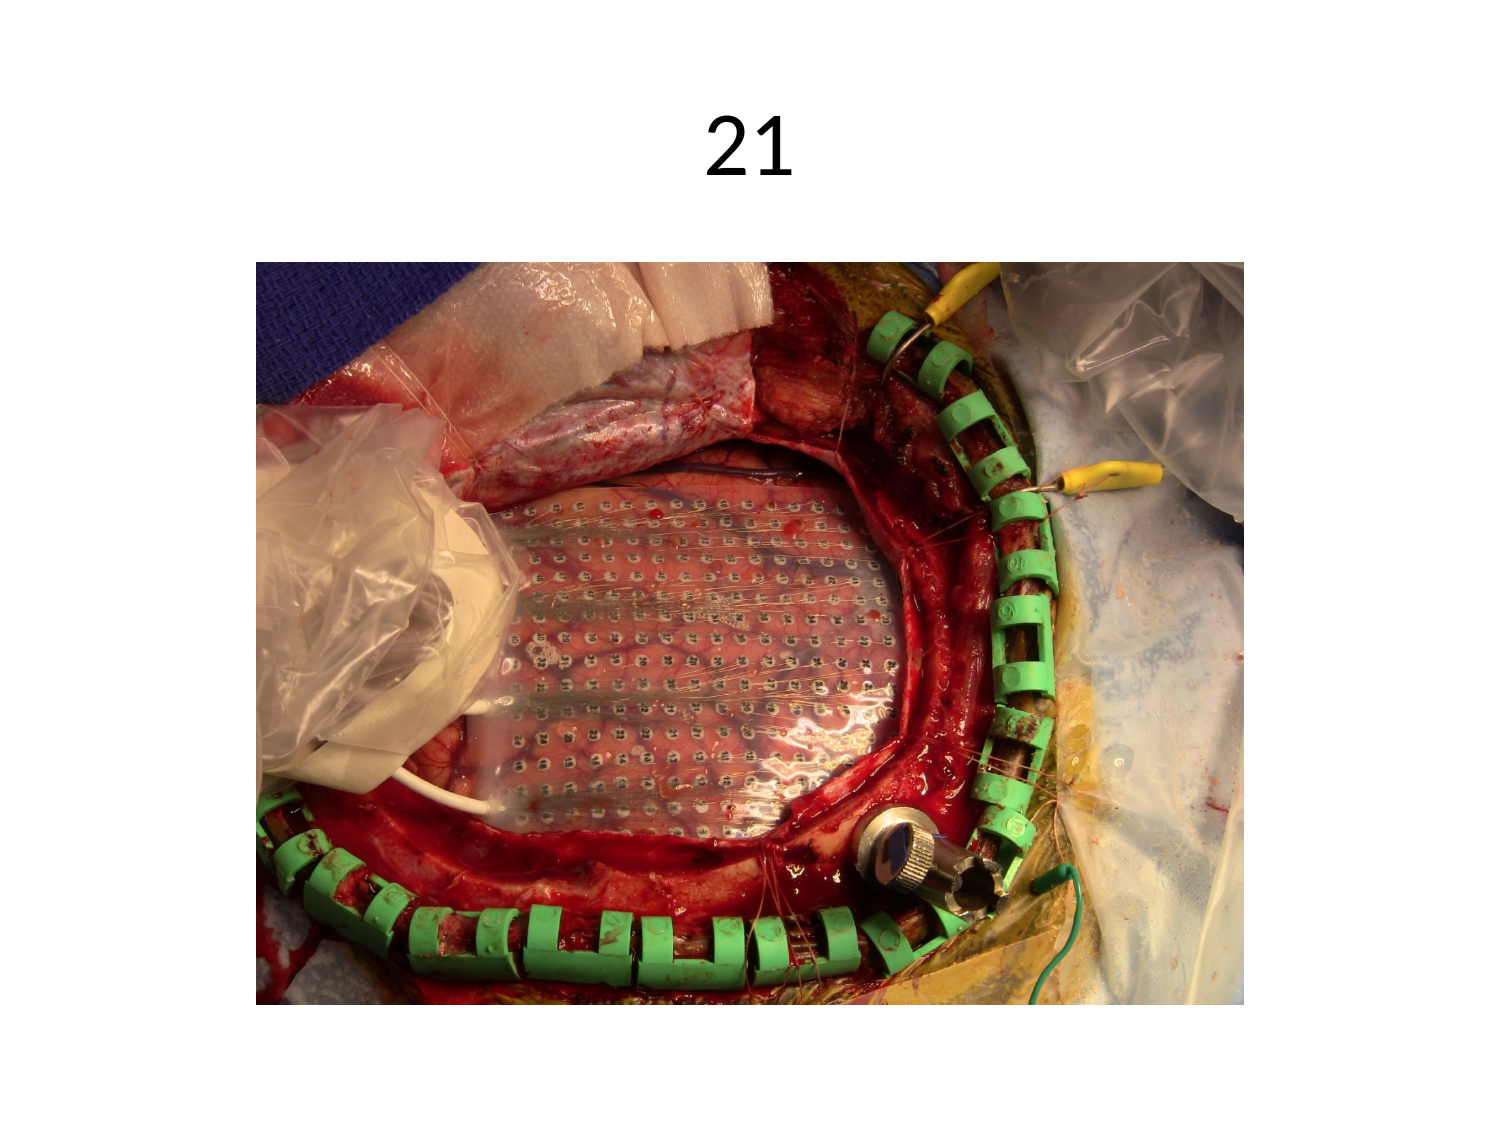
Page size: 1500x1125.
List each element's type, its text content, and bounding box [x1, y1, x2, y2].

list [256, 262, 1244, 1006]
title 21 [75, 45, 1425, 233]
